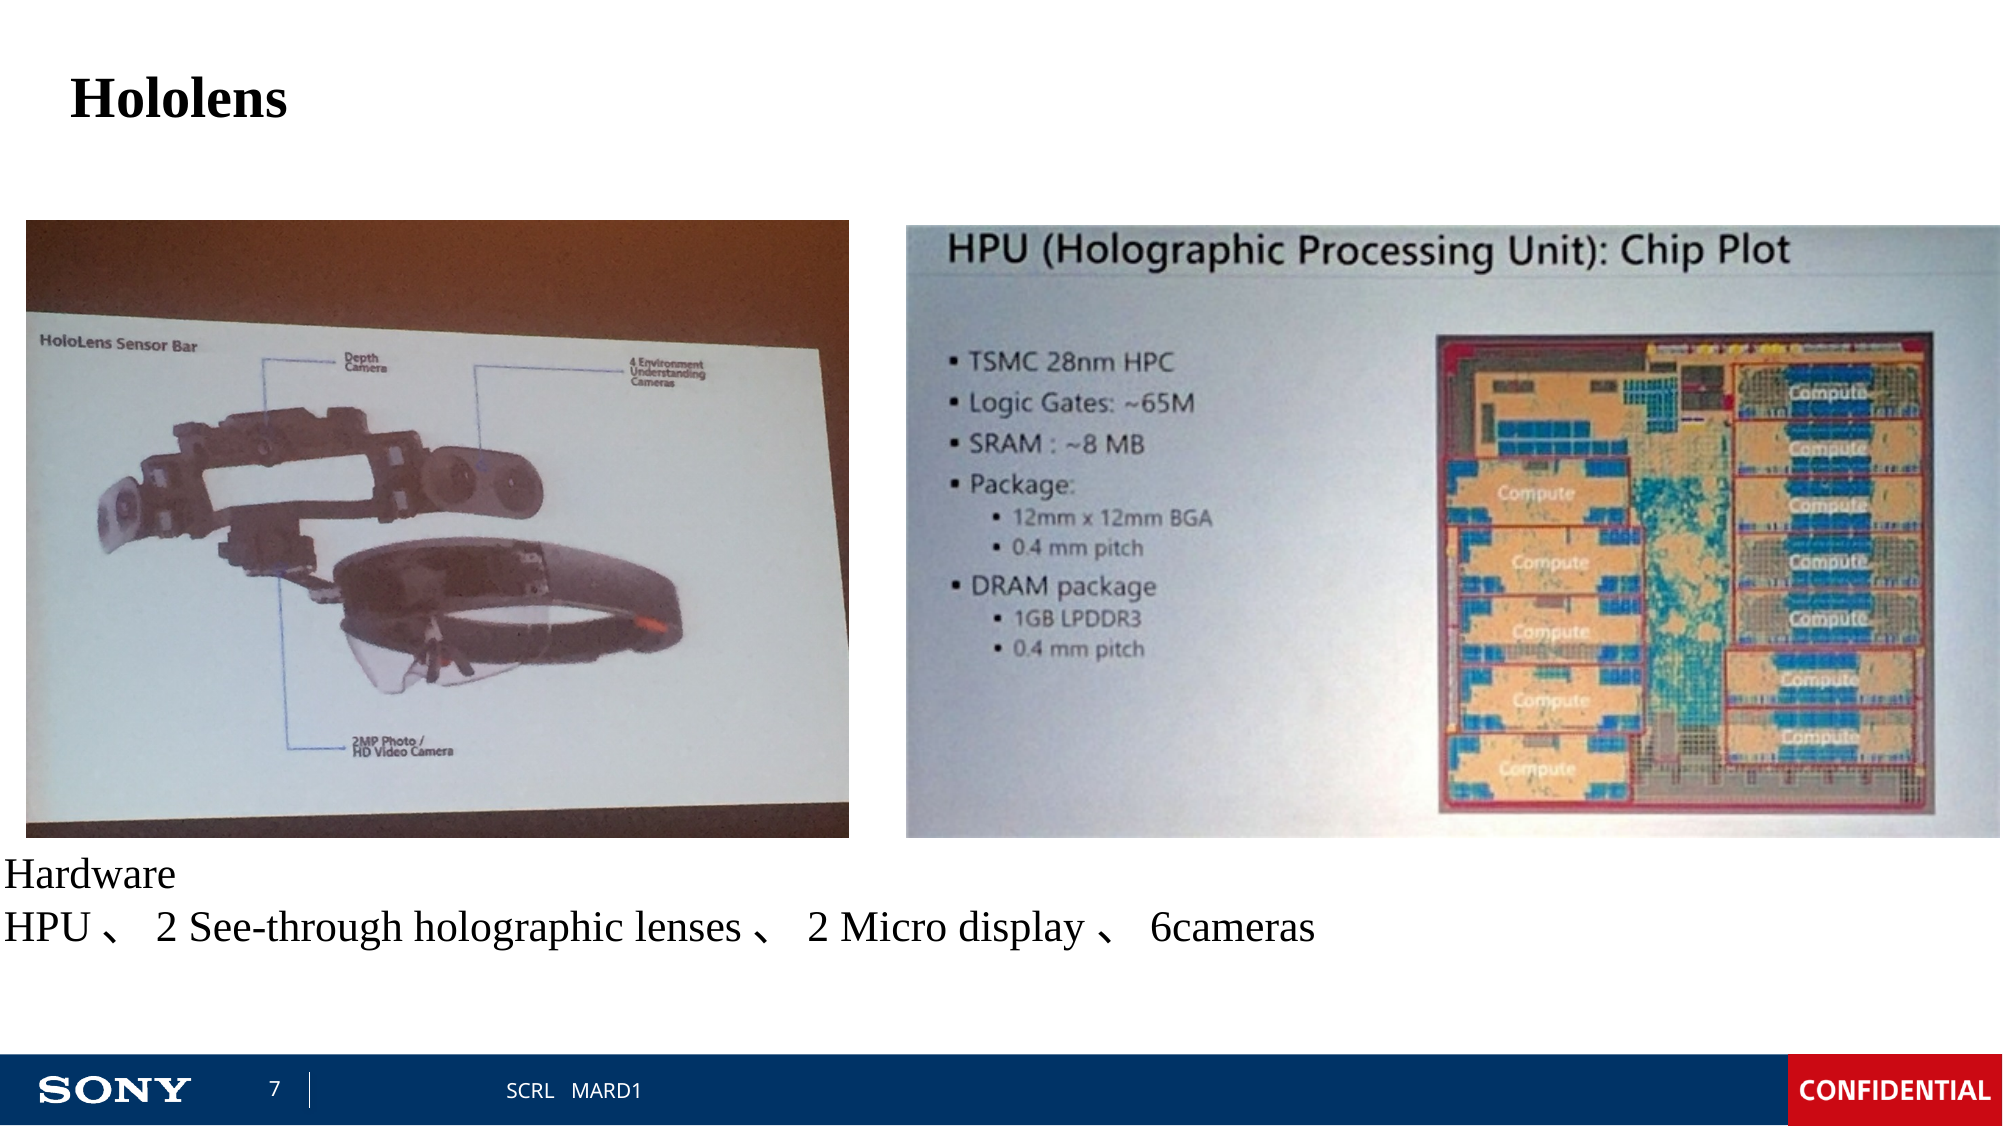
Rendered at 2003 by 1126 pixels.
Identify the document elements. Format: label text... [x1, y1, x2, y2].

picture [905, 224, 2001, 838]
picture [29, 1069, 202, 1113]
title Hololens [70, 59, 1931, 148]
picture [25, 220, 849, 838]
footer SCRL MARD1 [491, 1070, 1301, 1106]
text_box Hardware HPU、2 See-through holographic lenses、2 Micro display、6cameras [0, 837, 1790, 958]
picture [1788, 1054, 2003, 1126]
